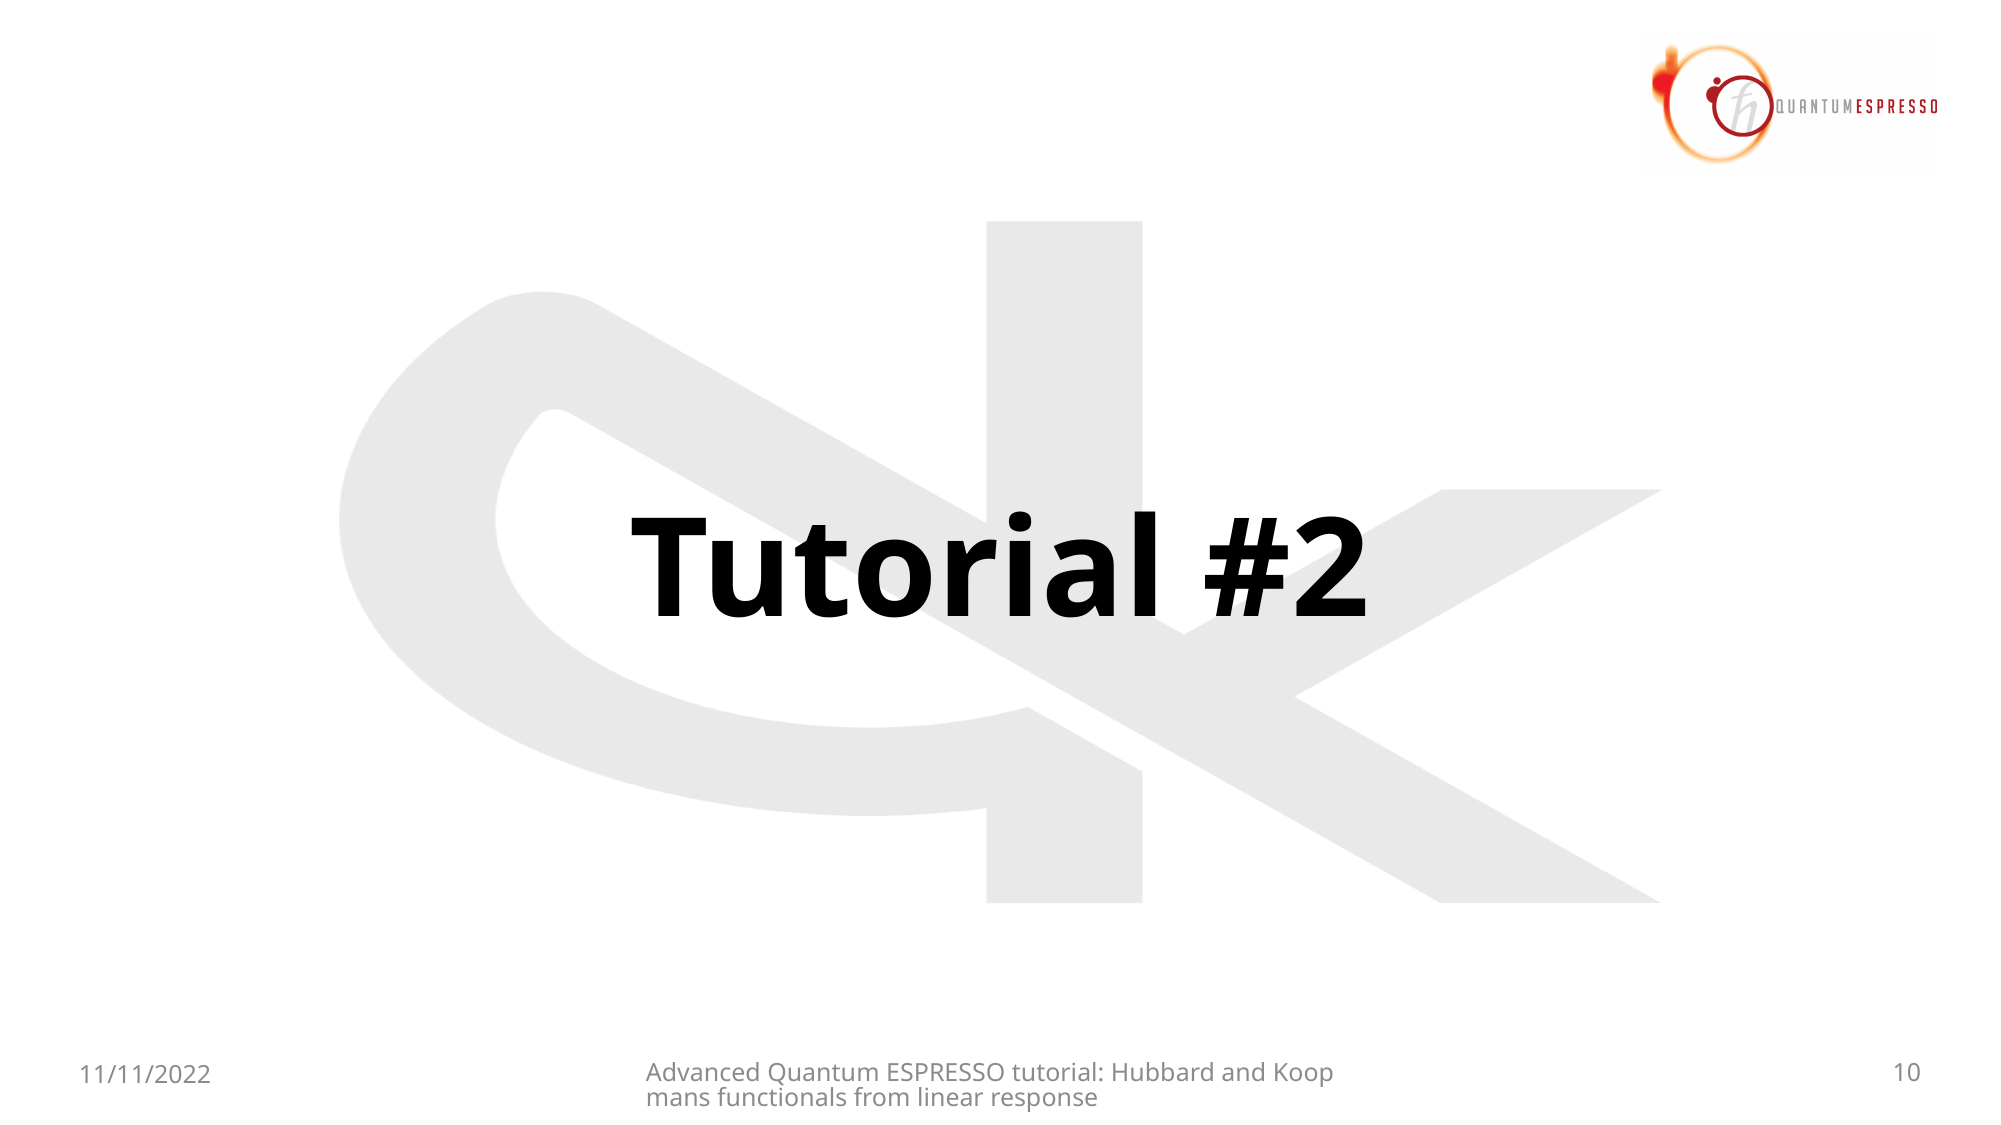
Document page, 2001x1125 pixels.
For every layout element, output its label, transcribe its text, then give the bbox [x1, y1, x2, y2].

slide_number 10 [1486, 1028, 1937, 1119]
footer Advanced Quantum ESPRESSO tutorial: Hubbard and Koopmans functionals from linear response [630, 1028, 1370, 1119]
text_box Tutorial #2 [615, 471, 1385, 652]
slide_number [63, 1028, 514, 1119]
picture [1641, 33, 1937, 175]
